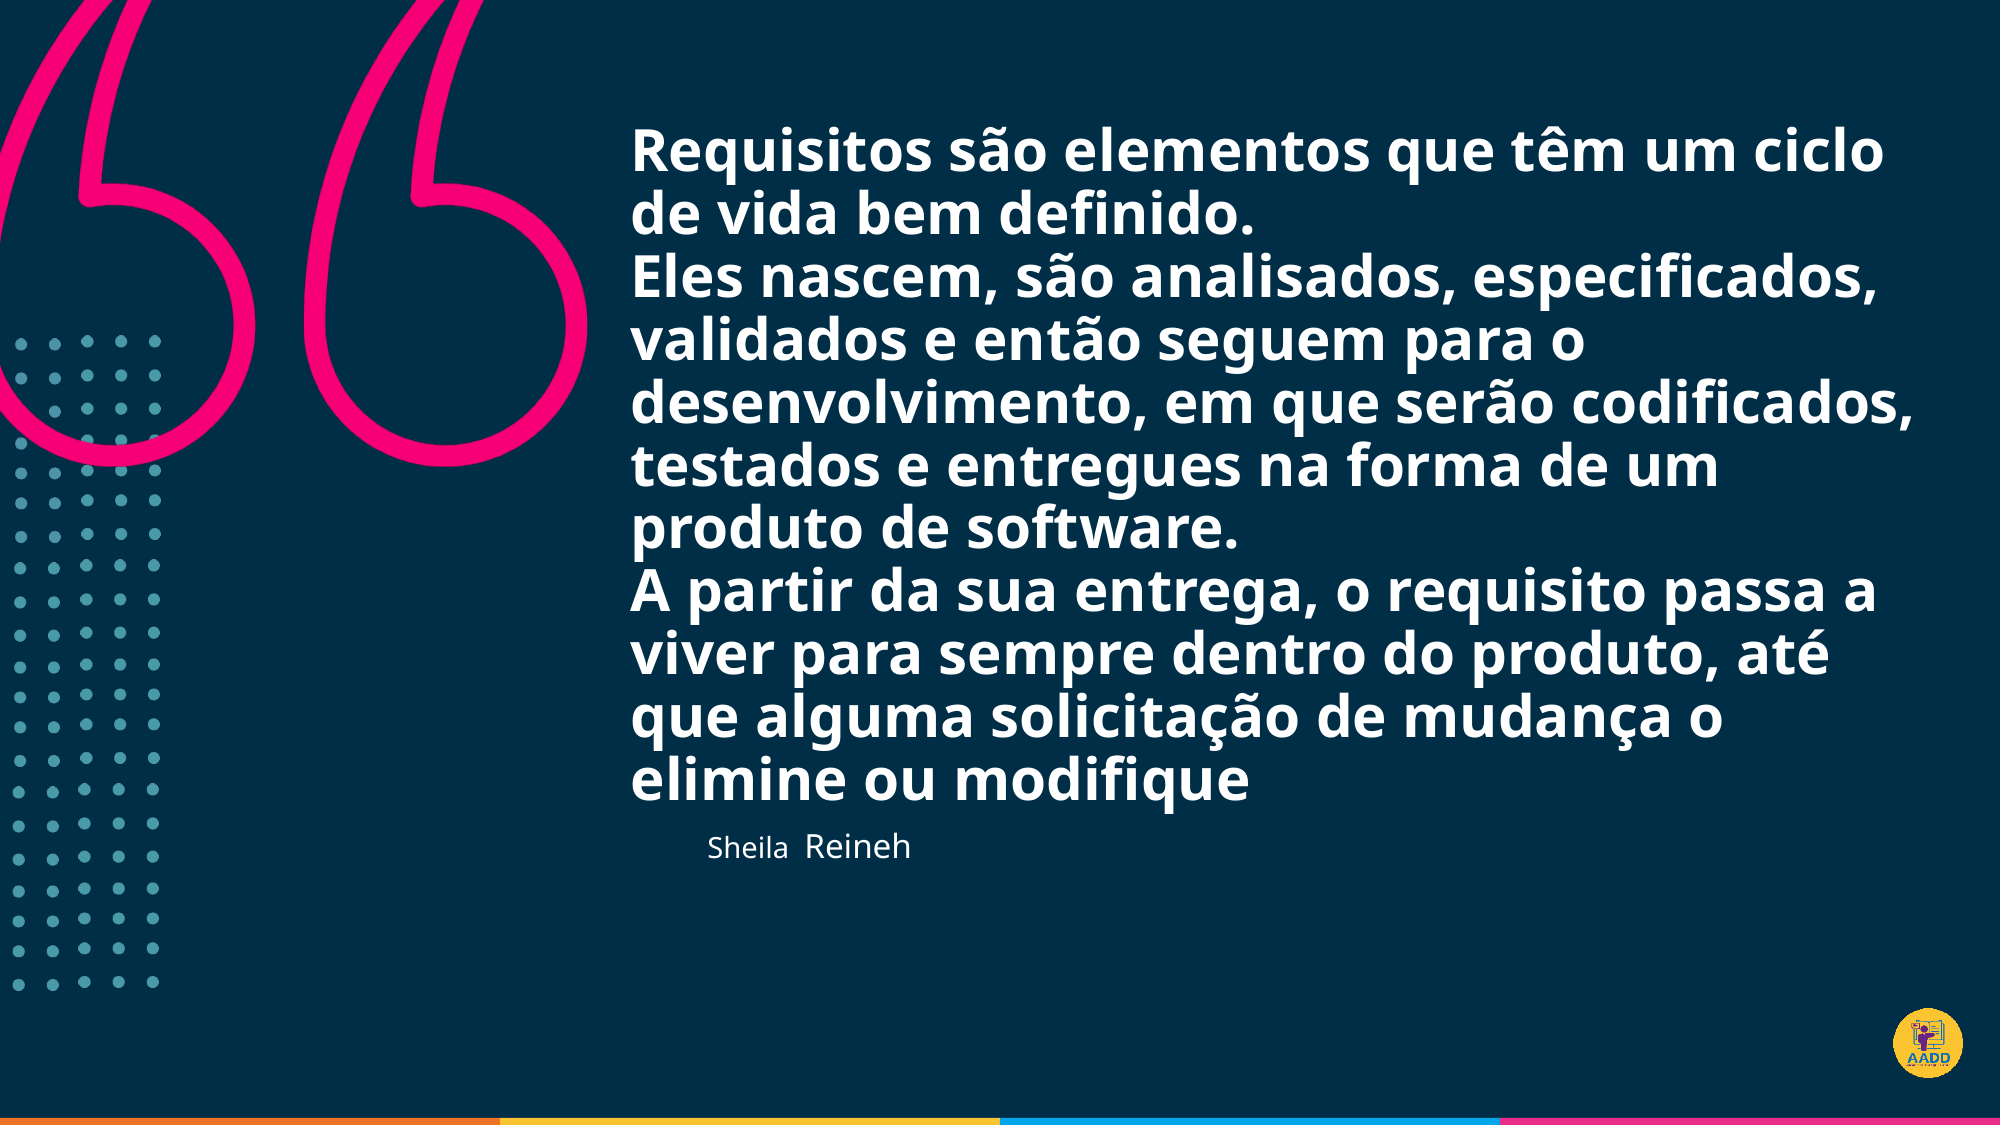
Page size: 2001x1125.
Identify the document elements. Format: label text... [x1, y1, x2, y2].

picture [149, 465, 160, 476]
picture [148, 753, 159, 763]
picture [49, 339, 60, 350]
picture [16, 373, 27, 384]
picture [1002, 190, 1030, 212]
picture [113, 784, 124, 795]
picture [1596, 723, 1603, 736]
picture [15, 662, 26, 673]
picture [1501, 723, 1530, 737]
picture [147, 976, 158, 987]
picture [1078, 723, 1086, 736]
picture [48, 756, 59, 766]
picture [907, 139, 930, 171]
picture [671, 202, 698, 212]
picture [1543, 127, 1564, 135]
picture [1155, 139, 1202, 170]
picture [13, 821, 24, 832]
picture [16, 468, 27, 479]
picture [795, 723, 803, 736]
picture [1641, 723, 1668, 737]
picture [850, 723, 878, 737]
picture [1447, 723, 1454, 736]
picture [1098, 203, 1105, 212]
picture [116, 336, 127, 347]
picture [47, 946, 58, 957]
picture [48, 630, 59, 641]
picture [1464, 139, 1492, 171]
picture [48, 722, 59, 733]
picture [79, 913, 90, 924]
picture [113, 943, 124, 954]
picture [1308, 139, 1338, 171]
picture [1211, 139, 1239, 171]
picture [0, 0, 255, 476]
picture [1804, 139, 1828, 171]
picture [1153, 190, 1161, 197]
picture [47, 854, 58, 865]
picture [115, 627, 126, 638]
picture [1512, 133, 1533, 171]
picture [1060, 723, 1068, 736]
picture [47, 886, 58, 897]
picture [49, 406, 60, 417]
picture [16, 532, 27, 542]
picture [1852, 139, 1882, 171]
picture [1788, 140, 1796, 170]
picture [762, 756, 770, 763]
picture [1836, 127, 1844, 170]
picture [1072, 190, 1094, 212]
picture [81, 627, 92, 638]
picture [1648, 140, 1676, 171]
picture [304, 0, 587, 466]
picture [81, 659, 92, 670]
picture [706, 139, 735, 184]
picture [82, 495, 93, 506]
picture [1088, 756, 1096, 763]
picture [149, 529, 160, 539]
picture [1094, 723, 1118, 737]
picture [113, 883, 124, 894]
picture [148, 594, 159, 605]
picture [81, 719, 92, 730]
picture [745, 140, 773, 171]
picture [79, 851, 90, 862]
picture [48, 563, 59, 574]
picture [1232, 723, 1259, 737]
picture [115, 719, 126, 730]
picture [1219, 768, 1247, 800]
picture [147, 943, 158, 954]
picture [48, 692, 59, 703]
picture [149, 495, 160, 506]
picture [81, 560, 92, 571]
picture [113, 976, 124, 987]
picture [1788, 127, 1796, 134]
picture [147, 883, 158, 894]
picture [636, 130, 666, 170]
picture [82, 403, 93, 414]
picture [115, 594, 126, 605]
picture [1756, 139, 1780, 171]
picture [113, 913, 124, 924]
picture [871, 139, 901, 171]
picture [13, 946, 24, 957]
picture [1355, 723, 1382, 737]
picture [811, 202, 834, 212]
picture [79, 784, 90, 795]
picture [15, 722, 26, 733]
picture [115, 659, 126, 670]
picture [780, 768, 808, 799]
picture [888, 723, 896, 736]
picture [148, 659, 159, 670]
picture [148, 627, 159, 638]
picture [13, 854, 24, 865]
picture [1247, 139, 1275, 170]
picture [149, 370, 160, 381]
picture [113, 851, 124, 862]
picture [1407, 723, 1415, 736]
picture [49, 498, 60, 509]
picture [830, 140, 838, 170]
picture [147, 913, 158, 924]
picture [931, 202, 978, 212]
picture [1345, 139, 1368, 171]
picture [943, 723, 970, 737]
picture [1102, 756, 1124, 799]
picture [860, 190, 888, 212]
picture [82, 336, 93, 347]
picture [49, 373, 60, 384]
picture [1427, 723, 1435, 736]
picture [755, 190, 763, 197]
picture [1153, 203, 1161, 212]
picture [115, 560, 126, 571]
picture [908, 723, 916, 736]
picture [718, 203, 728, 212]
picture [1128, 769, 1135, 799]
picture [48, 597, 59, 608]
picture [1088, 769, 1096, 799]
picture [958, 768, 1005, 799]
picture [951, 139, 974, 171]
picture [1115, 202, 1143, 212]
picture [13, 916, 24, 927]
picture [896, 202, 923, 212]
picture [116, 529, 127, 539]
picture [634, 190, 662, 212]
picture [671, 139, 699, 171]
picture [1389, 139, 1418, 184]
picture [1049, 756, 1078, 800]
picture [16, 498, 27, 509]
picture [147, 784, 158, 795]
picture [1022, 723, 1052, 737]
picture [47, 979, 58, 990]
picture [48, 662, 59, 673]
picture [15, 630, 26, 641]
picture [1145, 723, 1162, 737]
picture [758, 723, 785, 737]
picture [13, 787, 24, 798]
title Requisitos são elementos que têm um ciclo de vida bem definido. Eles nascem, são analisados, especificados, validados e então seguem para o desenvolvimento, em que serão codificados, testados e entregues na forma de um produto de software. A partir da sua entrega, o requisito passa a viver para sempre dentro do produto, até que alguma solicitação de mudança o elimine ou modifique [615, 212, 1935, 723]
picture [115, 689, 126, 700]
picture [1097, 190, 1106, 198]
picture [15, 563, 26, 574]
picture [116, 370, 127, 381]
picture [708, 723, 735, 737]
picture [47, 916, 58, 927]
picture [771, 190, 799, 212]
picture [670, 756, 678, 799]
picture [0, 0, 112, 241]
picture [116, 495, 127, 506]
picture [1015, 139, 1045, 171]
picture [147, 851, 158, 862]
picture [1464, 723, 1492, 737]
picture [16, 339, 27, 350]
picture [147, 818, 158, 829]
picture [81, 689, 92, 700]
picture [928, 723, 935, 736]
picture [816, 768, 844, 800]
picture [113, 818, 124, 829]
picture [1319, 723, 1348, 737]
picture [1894, 1009, 1962, 1077]
picture [115, 753, 126, 763]
picture [1575, 723, 1583, 736]
picture [49, 468, 60, 479]
picture [79, 976, 90, 987]
picture [811, 723, 840, 750]
picture [687, 756, 695, 763]
picture [1103, 127, 1111, 170]
picture [116, 403, 127, 414]
picture [1182, 769, 1210, 800]
picture [49, 532, 60, 542]
picture [762, 769, 770, 799]
picture [1119, 139, 1147, 171]
picture [13, 979, 24, 990]
picture [79, 943, 90, 954]
picture [1539, 139, 1567, 171]
picture [1066, 139, 1094, 171]
picture [82, 370, 93, 381]
picture [633, 723, 662, 750]
picture [1427, 140, 1455, 171]
picture [148, 719, 159, 730]
picture [1207, 202, 1235, 212]
picture [739, 203, 749, 212]
picture [672, 723, 700, 737]
picture [705, 768, 752, 799]
picture [980, 139, 1007, 171]
picture [844, 133, 865, 171]
picture [1202, 723, 1226, 750]
picture [149, 336, 160, 347]
picture [79, 818, 90, 829]
picture [633, 768, 661, 800]
picture [1611, 723, 1635, 750]
picture [1170, 190, 1198, 212]
picture [1039, 202, 1066, 212]
picture [15, 692, 26, 703]
picture [1126, 723, 1134, 736]
picture [1127, 756, 1136, 764]
picture [79, 883, 90, 894]
picture [1575, 139, 1622, 170]
picture [81, 594, 92, 605]
picture [1267, 723, 1297, 737]
picture [13, 886, 24, 897]
picture [47, 787, 58, 798]
picture [830, 127, 838, 134]
picture [1537, 723, 1564, 737]
picture [1691, 723, 1721, 737]
picture [993, 723, 1016, 737]
picture [82, 528, 93, 539]
picture [149, 403, 160, 414]
picture [783, 127, 791, 134]
picture [984, 127, 1006, 135]
picture [783, 140, 791, 170]
picture [148, 689, 159, 700]
list Sheila Reineh [654, 825, 1506, 870]
picture [866, 768, 896, 800]
picture [148, 560, 159, 571]
picture [799, 139, 822, 171]
picture [1167, 723, 1194, 737]
picture [687, 769, 695, 799]
picture [1686, 139, 1733, 170]
picture [1013, 768, 1043, 800]
picture [15, 597, 26, 608]
picture [81, 752, 92, 763]
picture [15, 756, 26, 766]
picture [1282, 133, 1303, 171]
picture [1144, 768, 1173, 813]
picture [47, 821, 58, 832]
picture [904, 769, 932, 800]
picture [755, 203, 763, 212]
